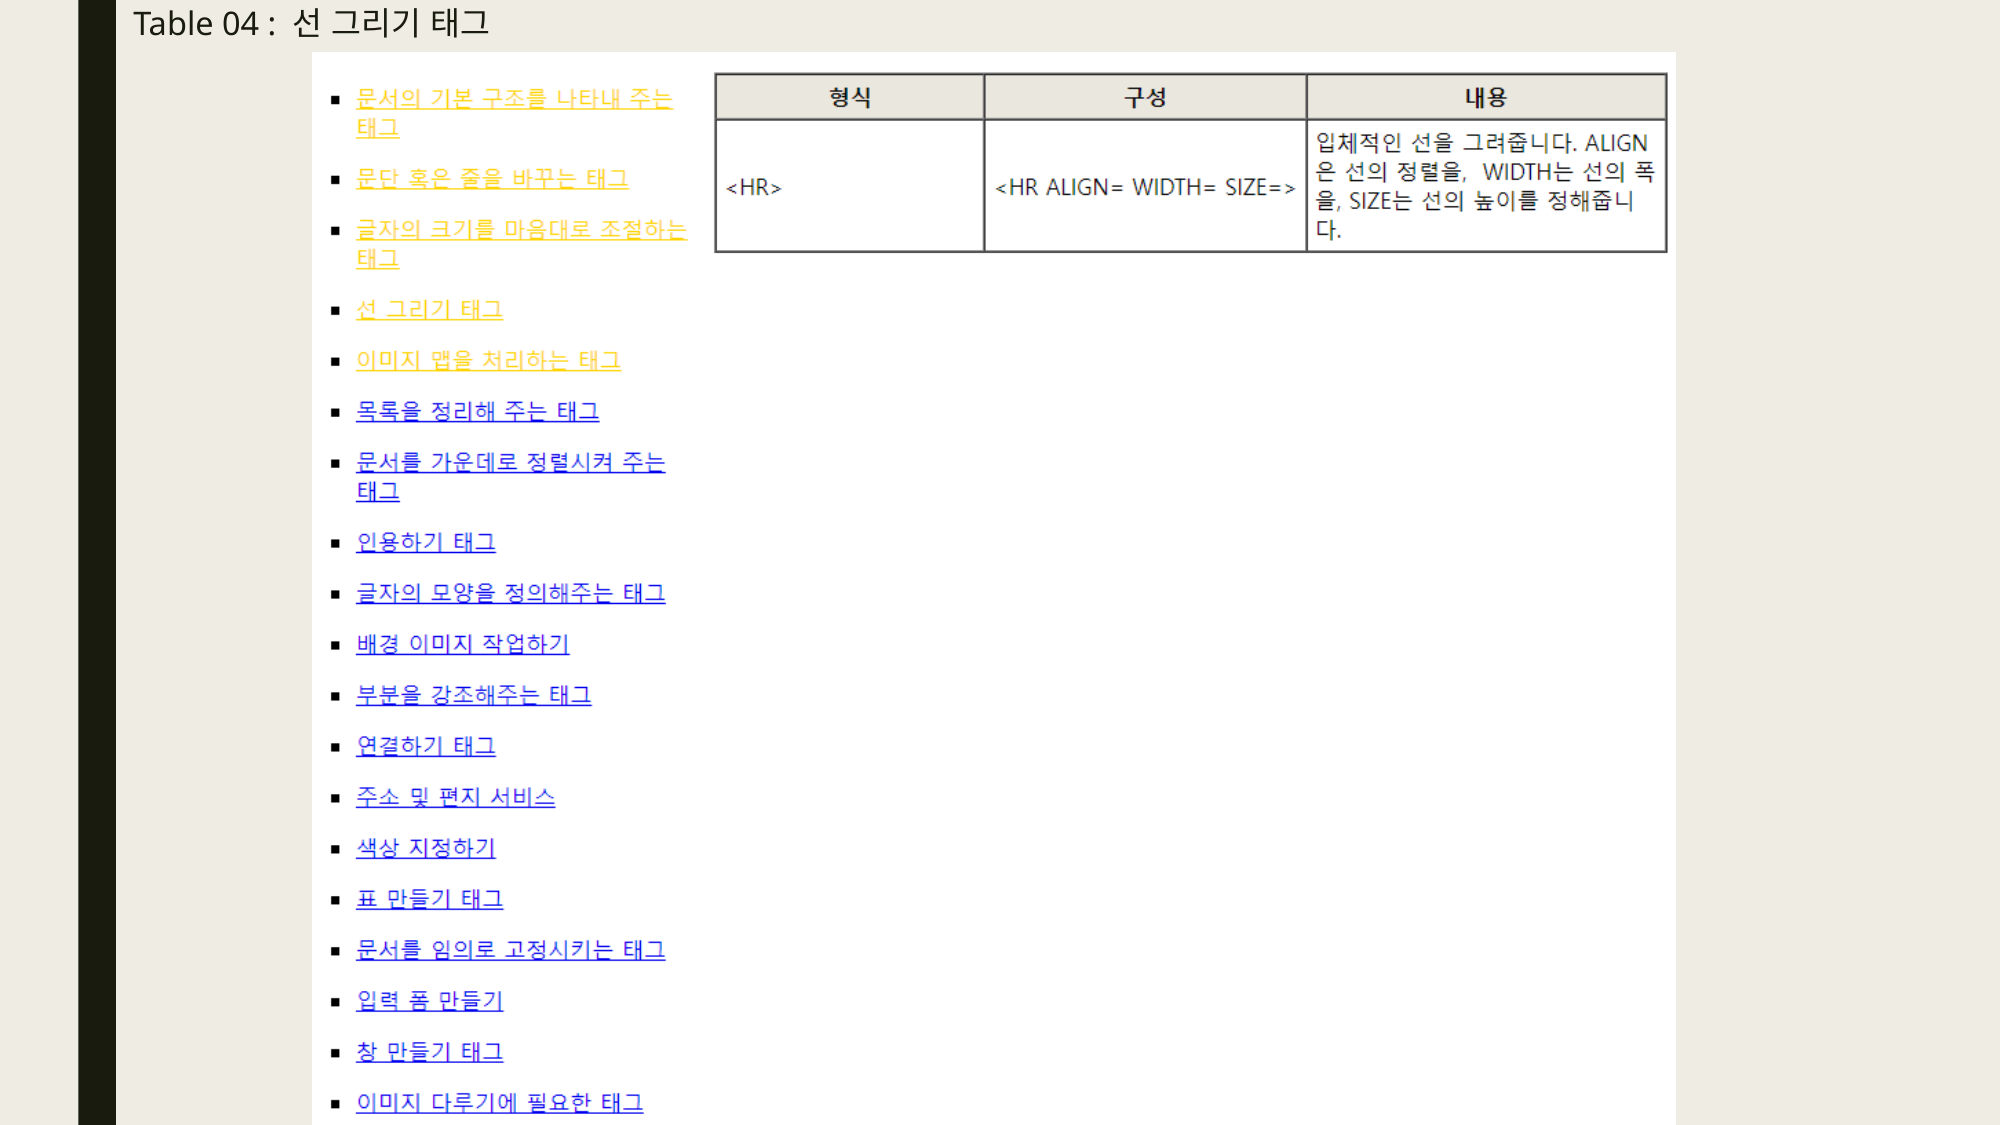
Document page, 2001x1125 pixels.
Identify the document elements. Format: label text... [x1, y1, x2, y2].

picture [312, 52, 1676, 1125]
title Table 04 : 선 그리기 태그 [118, 0, 1694, 50]
